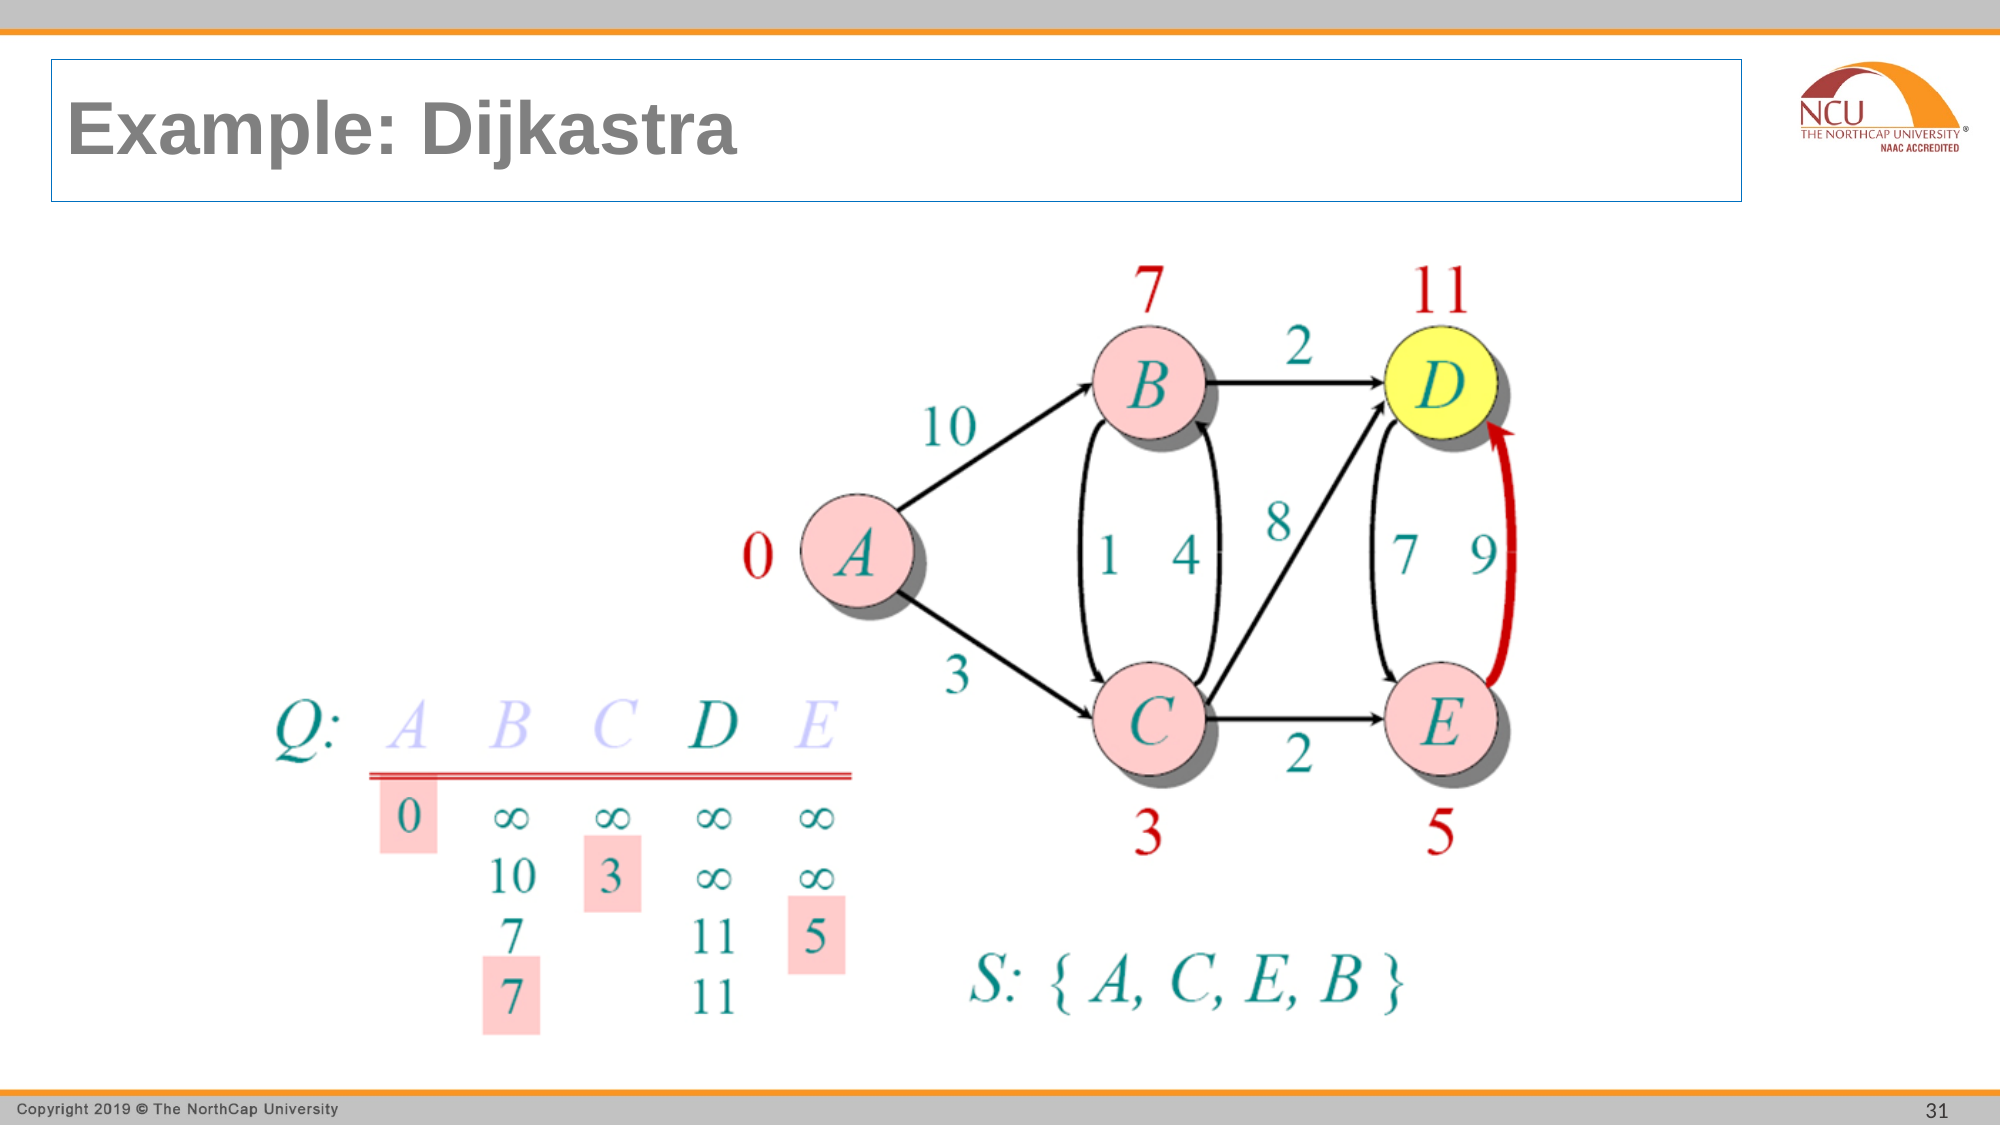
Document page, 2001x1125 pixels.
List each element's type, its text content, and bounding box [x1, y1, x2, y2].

title Example: Dijkastra [51, 59, 1742, 202]
slide_number 31 [1791, 1094, 1964, 1125]
picture [0, 0, 2000, 1125]
